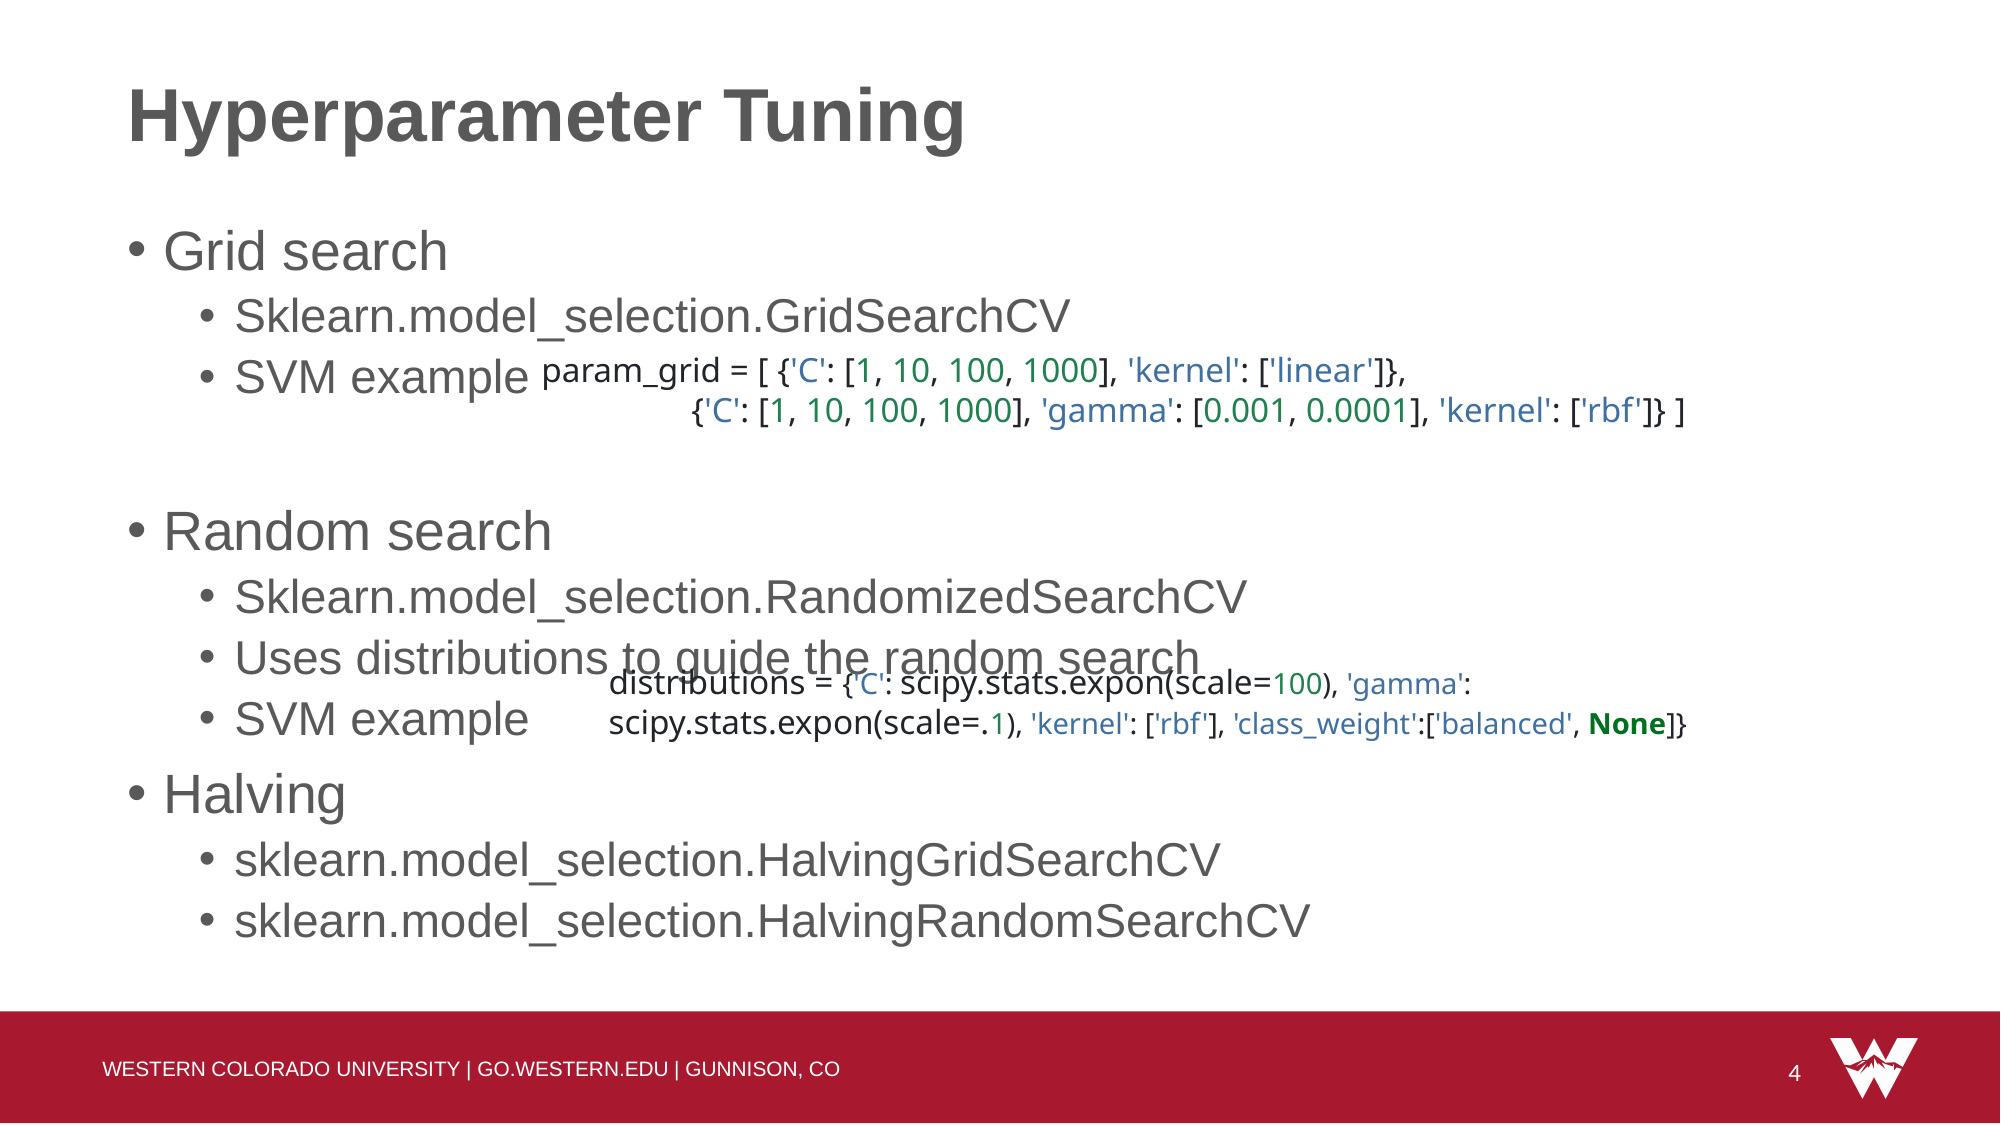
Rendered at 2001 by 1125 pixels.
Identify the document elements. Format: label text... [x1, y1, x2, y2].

text_box distributions = {'C': scipy.stats.expon(scale=100), 'gamma': scipy.stats.expon(scale=.1), 'kernel': ['rbf'], 'class_weight':['balanced', None]} [593, 661, 1838, 742]
text_box param_grid = [ {'C': [1, 10, 100, 1000], 'kernel': ['linear']}, {'C': [1, 10, 100, 1000], 'gamma': [0.001, 0.0001], 'kernel': ['rbf']} ] [526, 349, 1708, 430]
list Grid search Sklearn.model_selection.GridSearchCV SVM example Random search Sklearn.model_selection.RandomizedSearchCV Uses distributions to guide the random search SVM example Halving sklearn.model_selection.HalvingGridSearchCV sklearn.model_selection.HalvingRandomSearchCV [112, 214, 1888, 957]
picture [1830, 1038, 1918, 1099]
title Hyperparameter Tuning [112, 59, 1888, 174]
slide_number 4 [1366, 1041, 1817, 1102]
